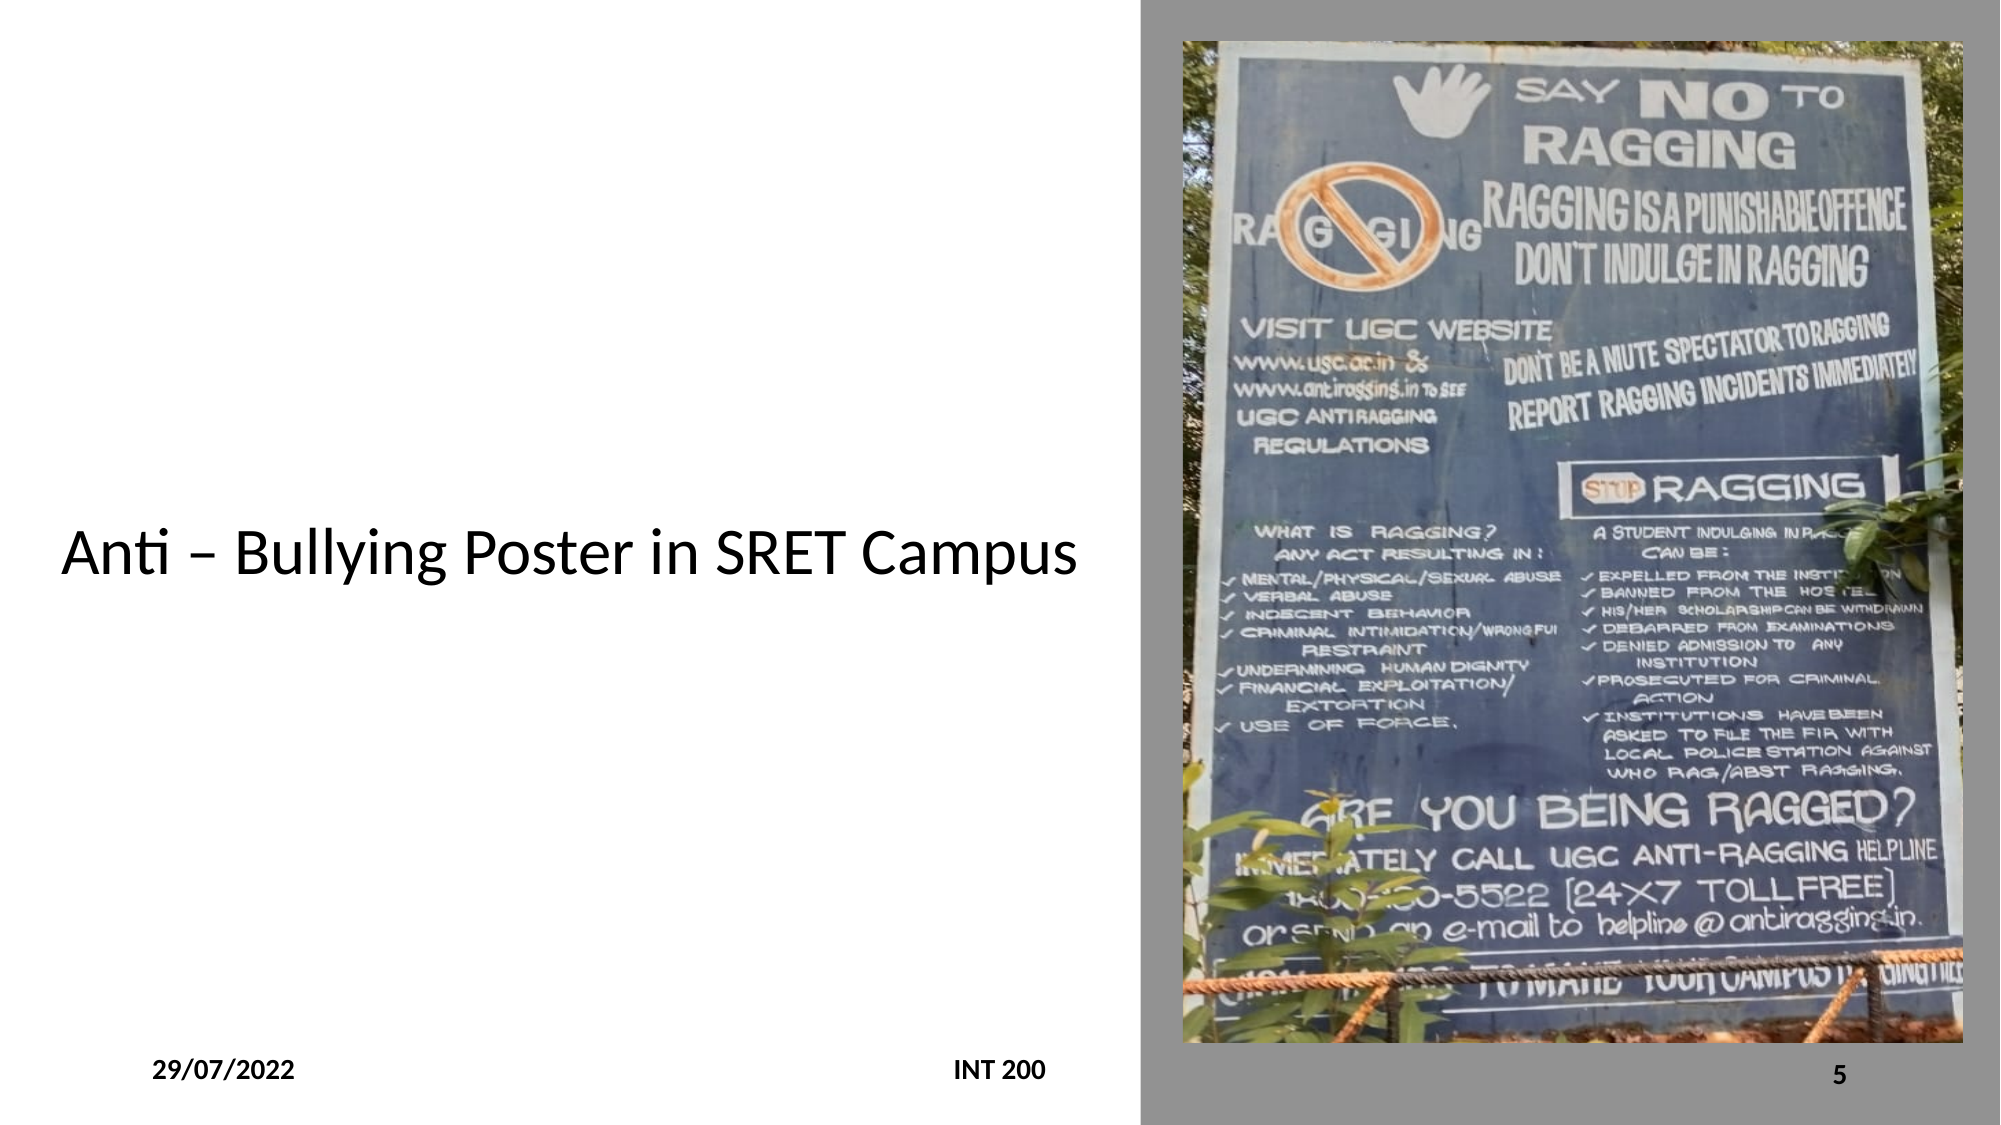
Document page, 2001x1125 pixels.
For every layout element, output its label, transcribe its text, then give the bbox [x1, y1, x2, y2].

picture [1182, 41, 1963, 1043]
text_box 29/07/2022 [137, 1042, 588, 1103]
text_box [1140, 0, 2000, 1125]
text_box Anti – Bullying Poster in SRET Campus [0, 513, 1141, 594]
slide_number 5 [1412, 1043, 1863, 1103]
text_box INT 200 [662, 1042, 1338, 1103]
